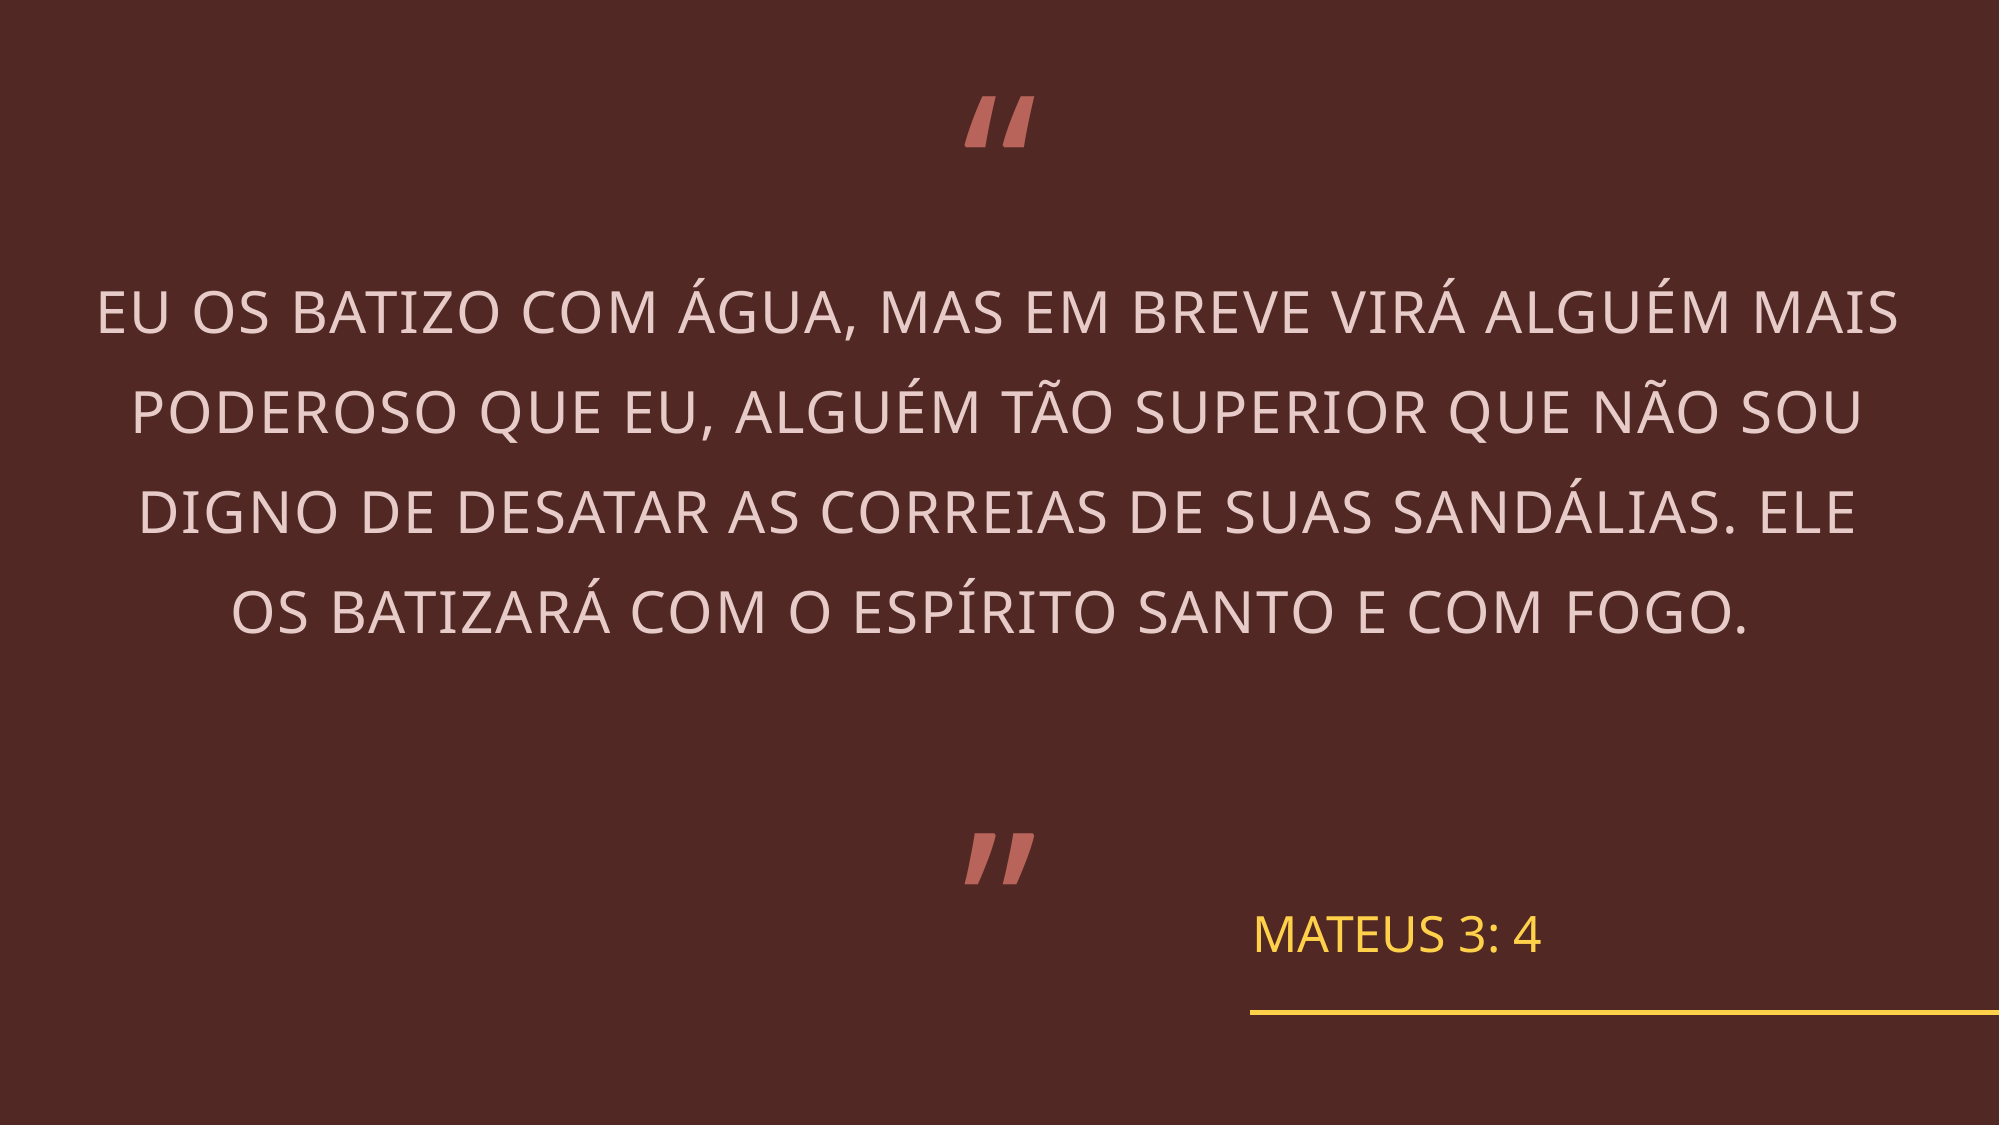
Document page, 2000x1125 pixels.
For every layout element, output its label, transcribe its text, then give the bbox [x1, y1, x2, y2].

list Mateus 3: 4 [1237, 901, 1975, 981]
text_box “ [893, 29, 1106, 295]
text_box ” [893, 766, 1106, 1032]
title EU OS BATIZO COM ÁGUA, MAS EM BREVE VIRÁ ALGUÉM MAIS PODEROSO QUE EU, ALGUÉM TÃO SUPERIOR QUE NÃO SOU DIGNO DE DESATAR AS CORREIAS DE SUAS SANDÁLIAS. ELE OS BATIZARÁ COM O ESPÍRITO SANTO E COM FOGO. [73, 237, 1926, 925]
